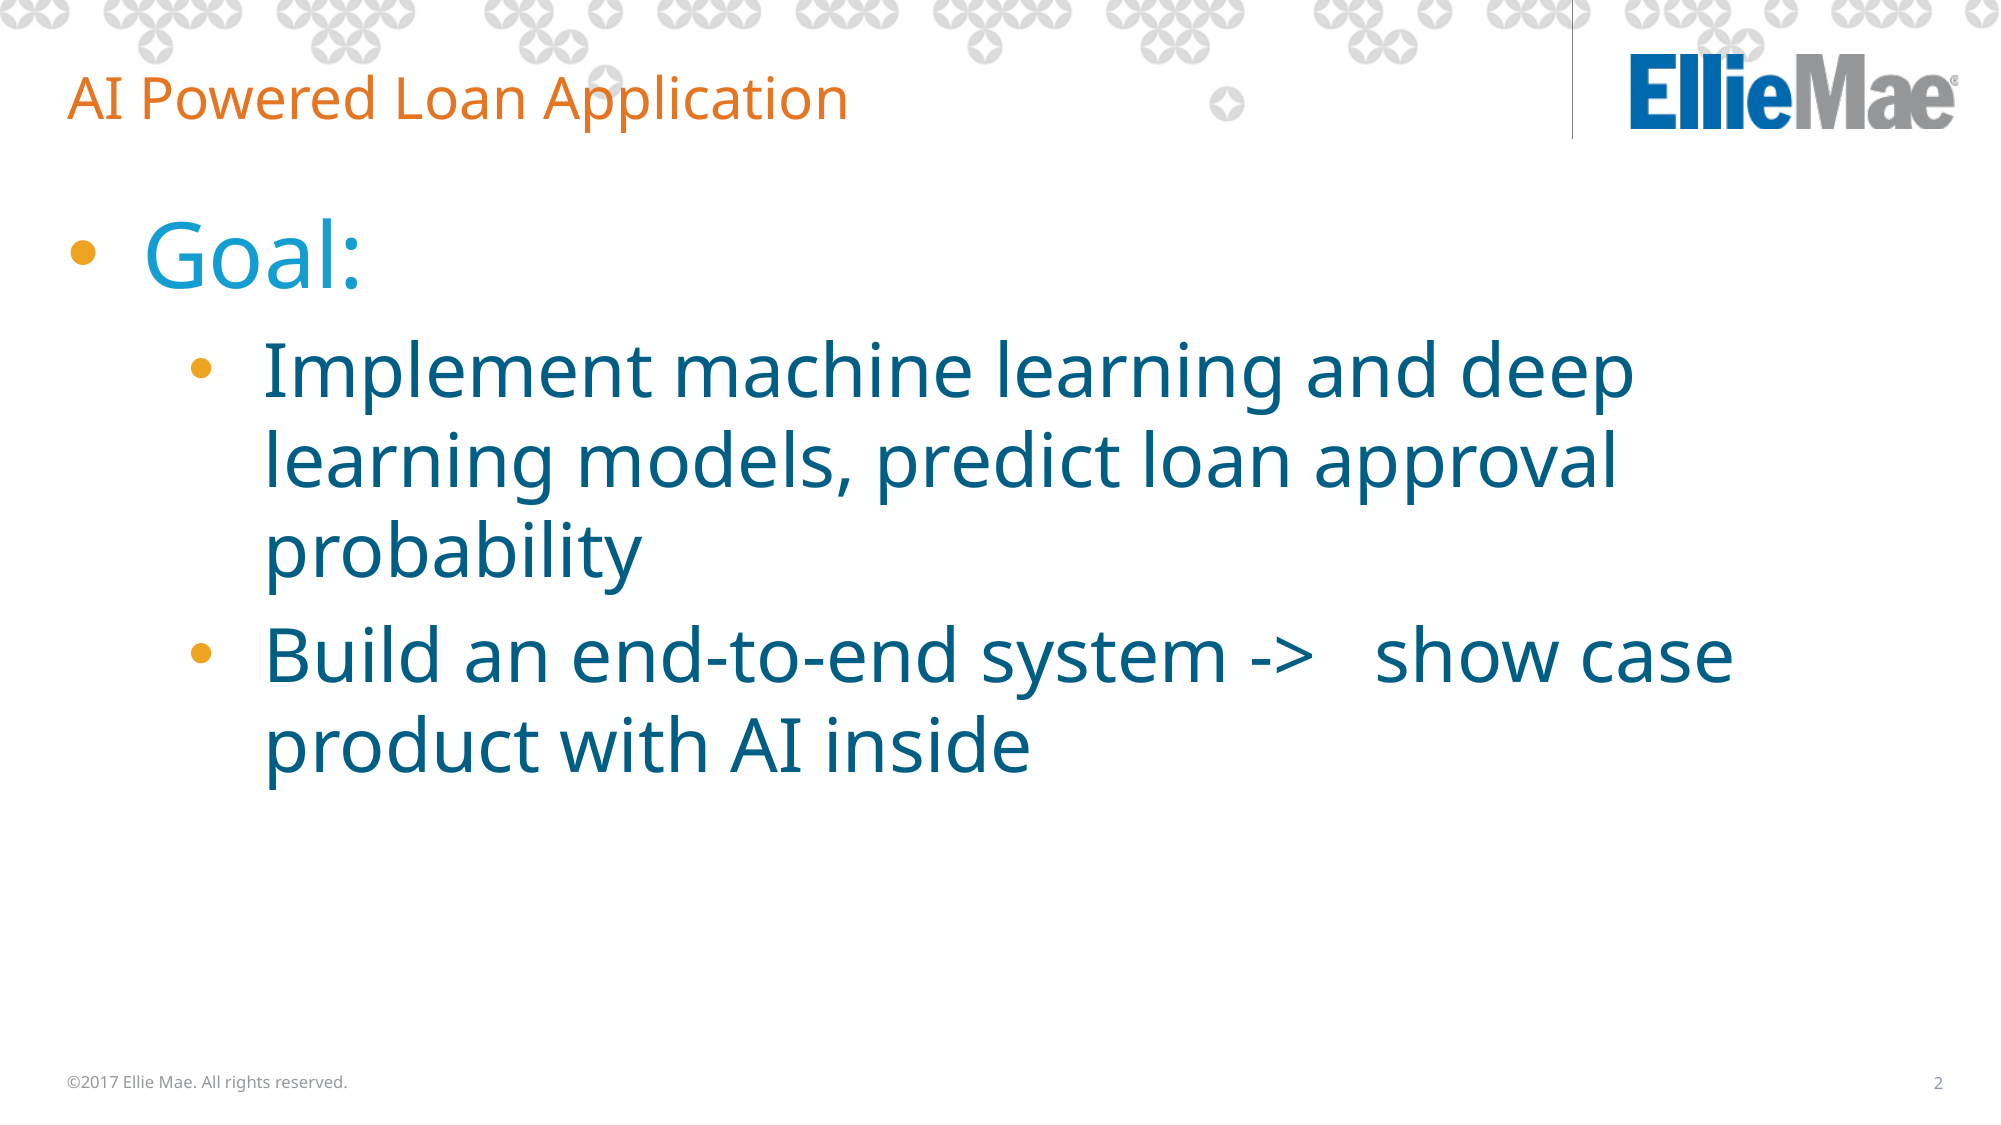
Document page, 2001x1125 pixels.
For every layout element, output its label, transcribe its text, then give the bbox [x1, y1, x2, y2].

footer ©2017 Ellie Mae. All rights reserved. [52, 1042, 686, 1103]
slide_number 2 [1491, 1043, 1959, 1104]
picture [0, 0, 2000, 159]
list Goal: Implement machine learning and deep learning models, predict loan approval probability Build an end-to-end system -> show case product with AI inside [52, 189, 1959, 1005]
title AI Powered Loan Application [52, 39, 1476, 154]
